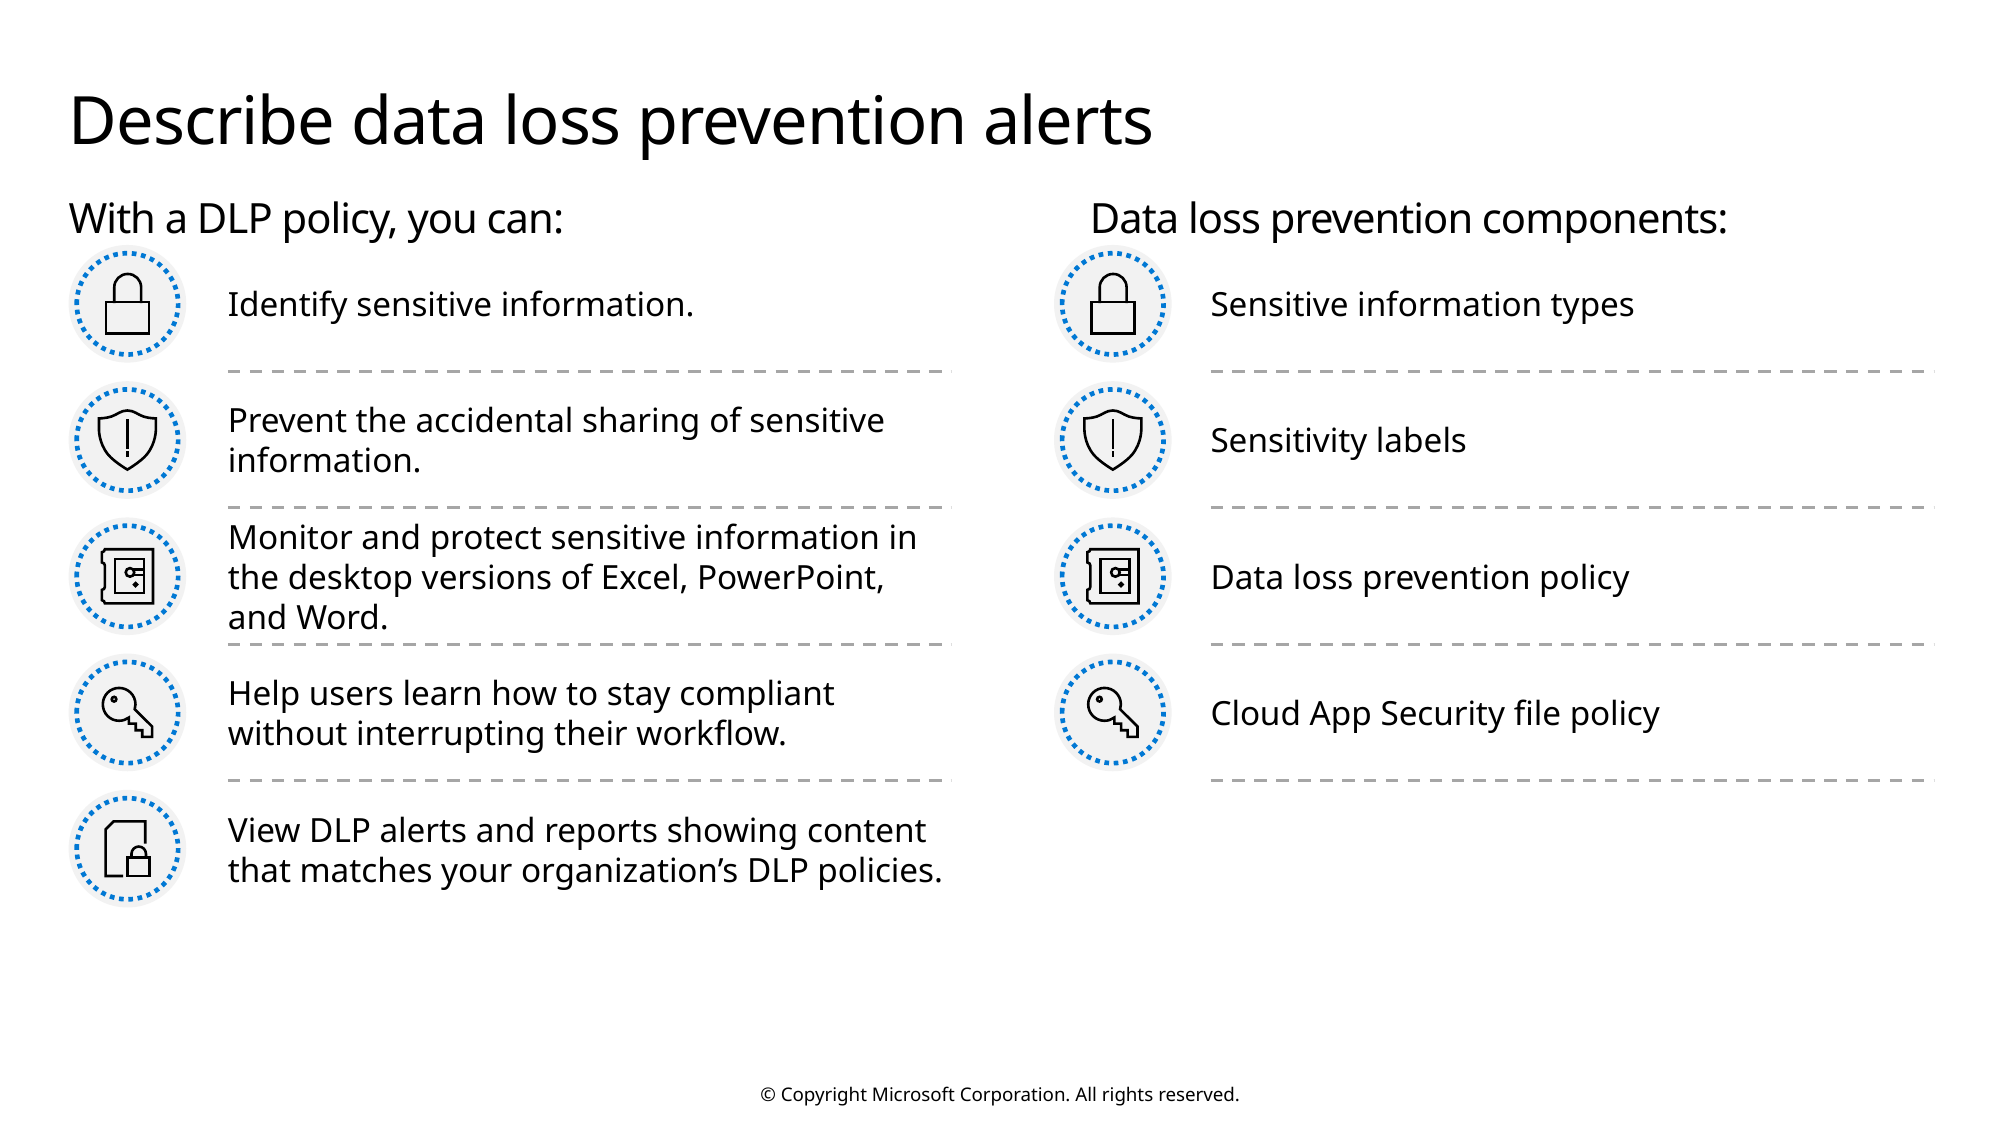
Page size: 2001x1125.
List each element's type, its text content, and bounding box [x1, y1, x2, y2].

list Prevent the accidental sharing of sensitive information. [227, 385, 949, 494]
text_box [68, 789, 187, 908]
list Cloud App Security file policy [1210, 658, 1932, 767]
title Describe data loss prevention alerts [68, 72, 1930, 184]
list Data loss prevention policy [1210, 521, 1932, 630]
list Monitor and protect sensitive information in the desktop versions of Excel, PowerPoint, and Word. [227, 521, 949, 630]
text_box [1053, 244, 1172, 363]
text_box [1053, 380, 1172, 500]
list Sensitivity labels [1210, 385, 1932, 494]
list Identify sensitive information. [227, 249, 949, 358]
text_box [1053, 653, 1172, 772]
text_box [68, 244, 187, 363]
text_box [1053, 517, 1172, 636]
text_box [68, 517, 187, 636]
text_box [68, 380, 187, 500]
list With a DLP policy, you can: Data loss prevention components: [68, 191, 1930, 243]
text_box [68, 653, 187, 772]
list Sensitive information types [1210, 249, 1932, 358]
list View DLP alerts and reports showing content that matches your organization’s DLP policies. [227, 794, 949, 903]
list Help users learn how to stay compliant without interrupting their workflow. [227, 658, 949, 767]
